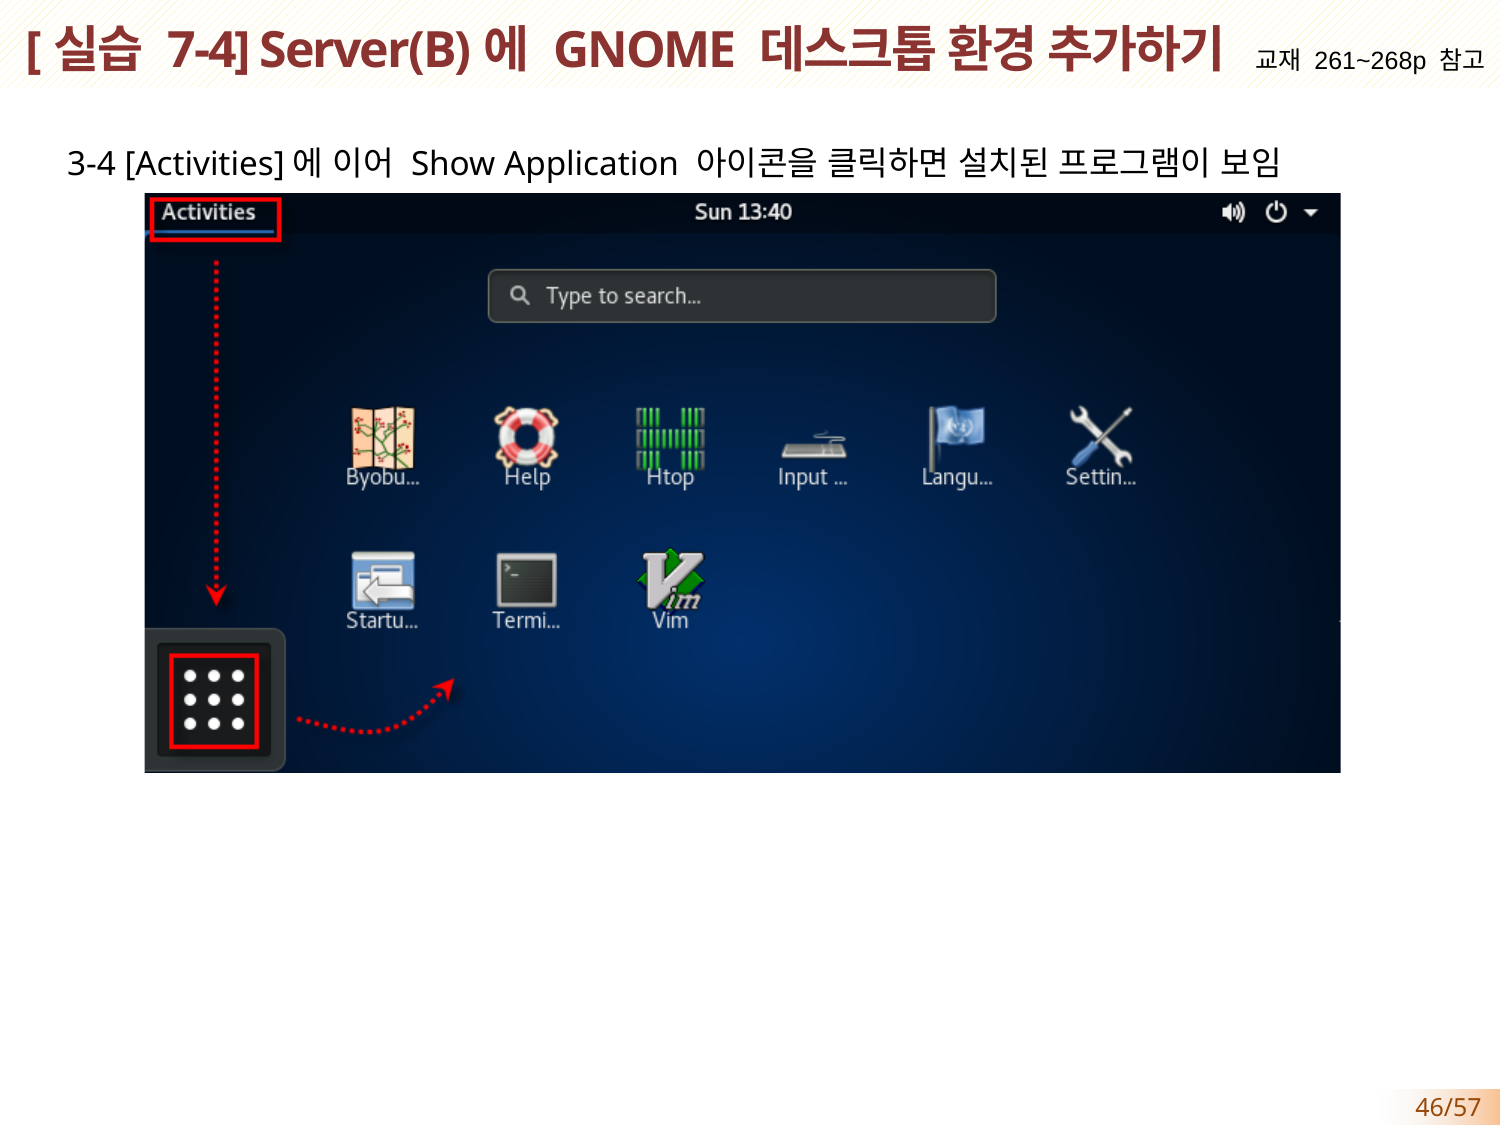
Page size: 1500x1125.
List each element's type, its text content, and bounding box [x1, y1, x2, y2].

title [실습 7-4] Server(B)에 GNOME 데스크톱 환경 추가하기 [10, 8, 1288, 87]
text_box 교재 261~268p 참고 [1240, 36, 1500, 82]
picture [144, 193, 1341, 773]
list 3-4 [Activities]에 이어 Show Application 아이콘을 클릭하면 설치된 프로그램이 보임 [10, 126, 1481, 1125]
